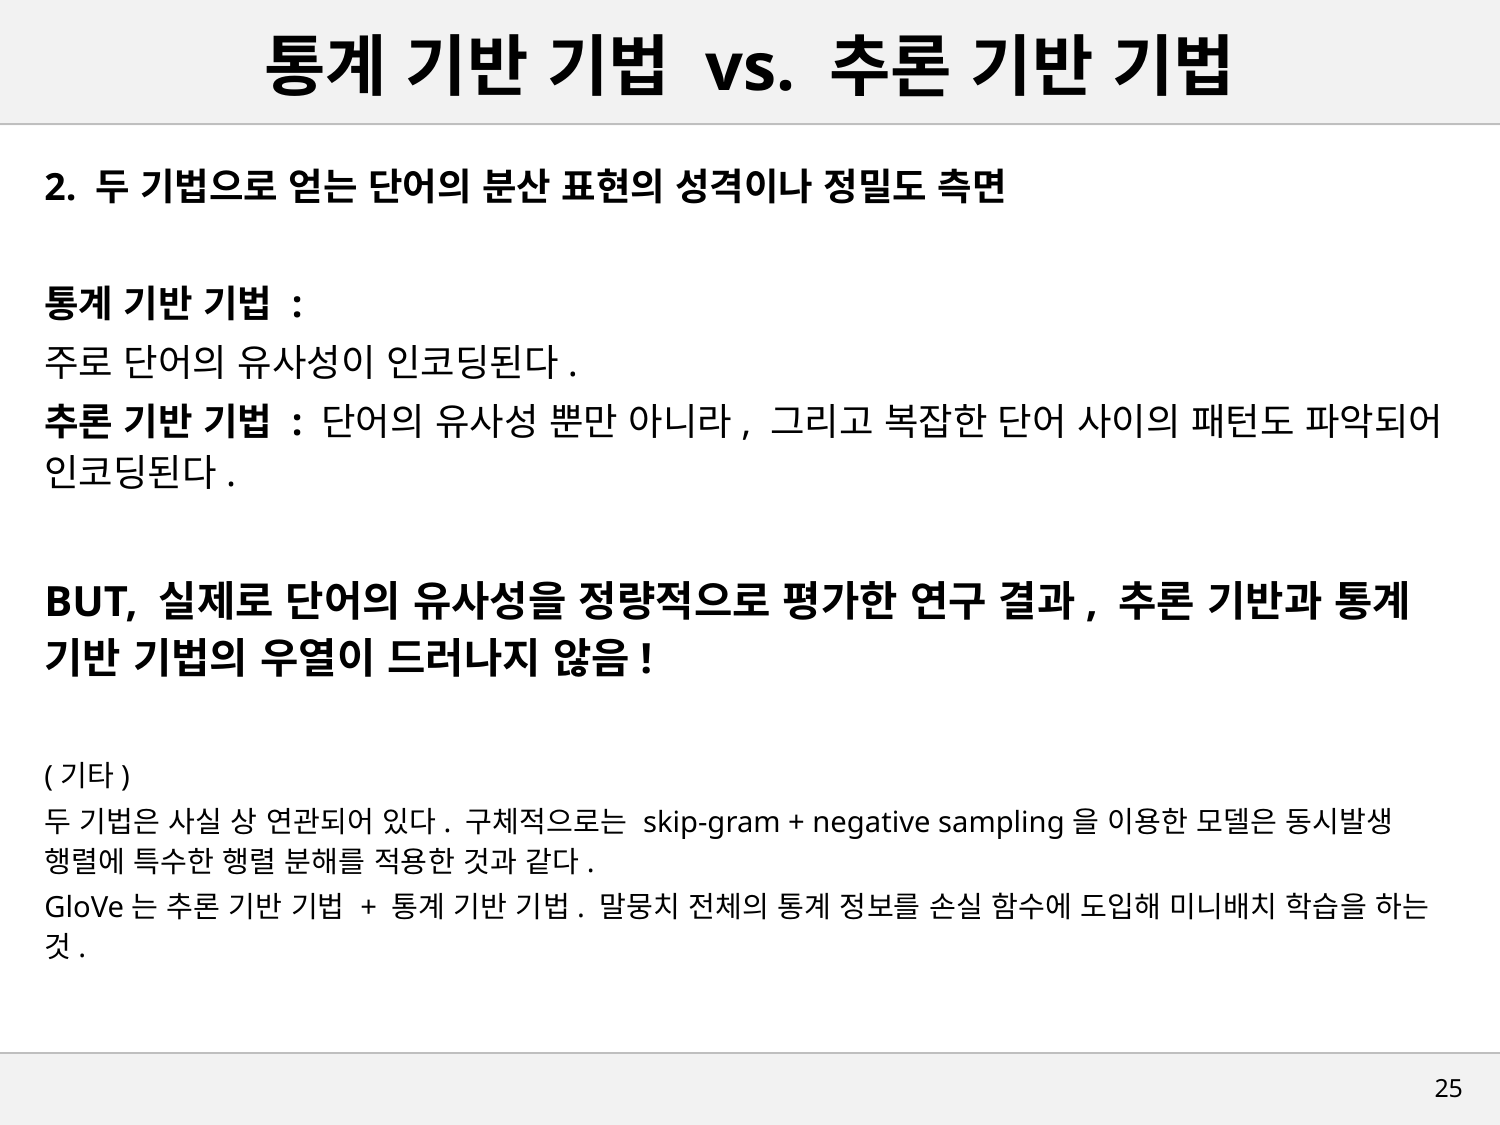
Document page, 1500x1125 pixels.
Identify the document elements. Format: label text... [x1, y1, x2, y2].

slide_number 24 [1163, 1063, 1478, 1117]
list 2. 두 기법으로 얻는 단어의 분산 표현의 성격이나 정밀도 측면 통계 기반 기법 : 주로 단어의 유사성이 인코딩된다. 추론 기반 기법 : 단어의 유사성 뿐만 아니라, 그리고 복잡한 단어 사이의 패턴도 파악되어 인코딩된다. BUT, 실제로 단어의 유사성을 정량적으로 평가한 연구 결과, 추론 기반과 통계 기반 기법의 우열이 드러나지 않음! (기타) 두 기법은 사실 상 연관되어 있다. 구체적으로는 skip-gram + negative sampling을 이용한 모델은 동시발생 행렬에 특수한 행렬 분해를 적용한 것과 같다. GloVe는 추론 기반 기법 + 통계 기반 기법. 말뭉치 전체의 통계 정보를 손실 함수에 도입해 미니배치 학습을 하는 것. [29, 149, 1471, 1024]
title 통계 기반 기법 vs. 추론 기반 기법 [0, 26, 1500, 101]
